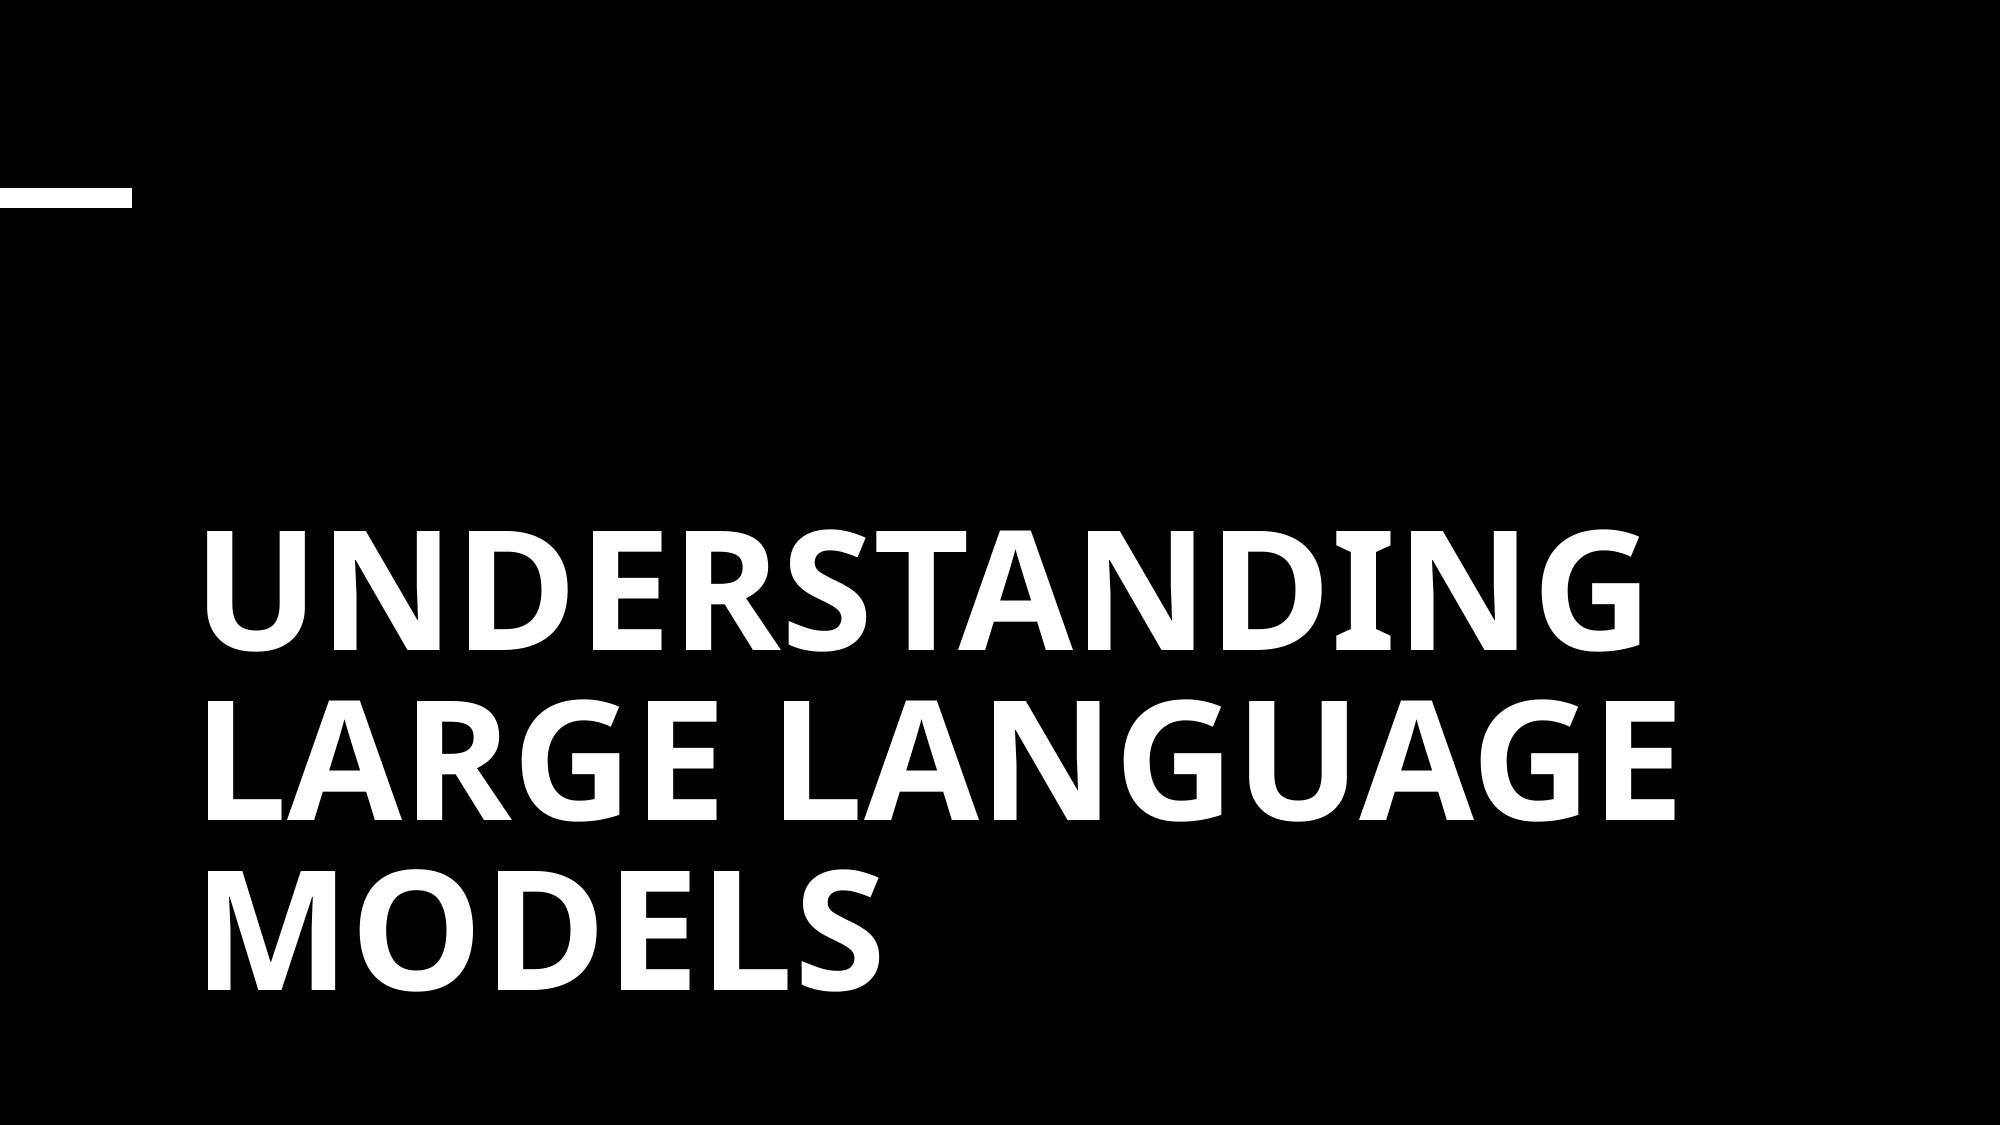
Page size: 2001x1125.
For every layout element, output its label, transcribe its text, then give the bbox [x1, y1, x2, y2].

title Understanding Large Language Models [178, 273, 1913, 1032]
